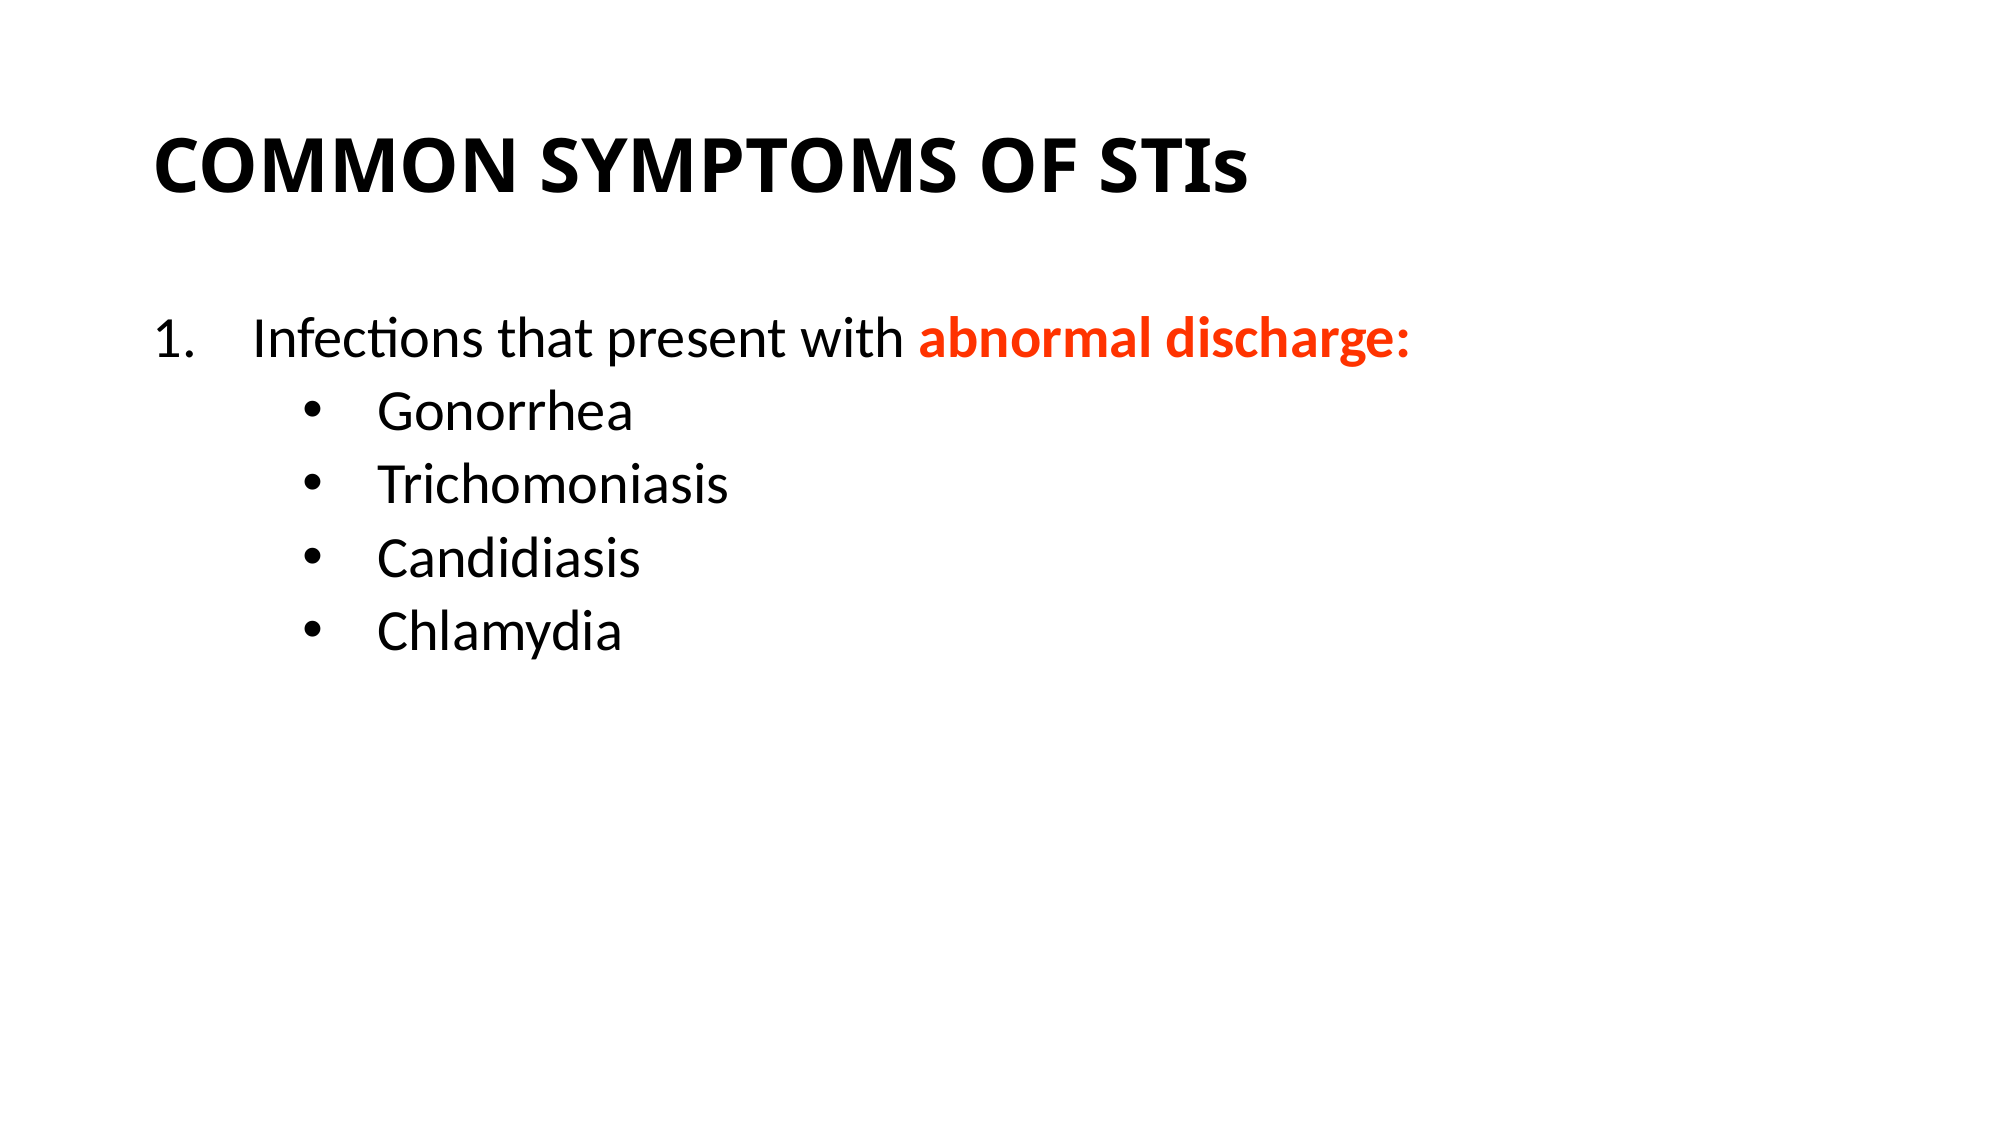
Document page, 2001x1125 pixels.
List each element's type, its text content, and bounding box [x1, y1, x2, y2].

title COMMON SYMPTOMS OF STIs [137, 59, 1863, 278]
list Infections that present with abnormal discharge: Gonorrhea Trichomoniasis Candidiasis Chlamydia [137, 299, 1863, 1014]
